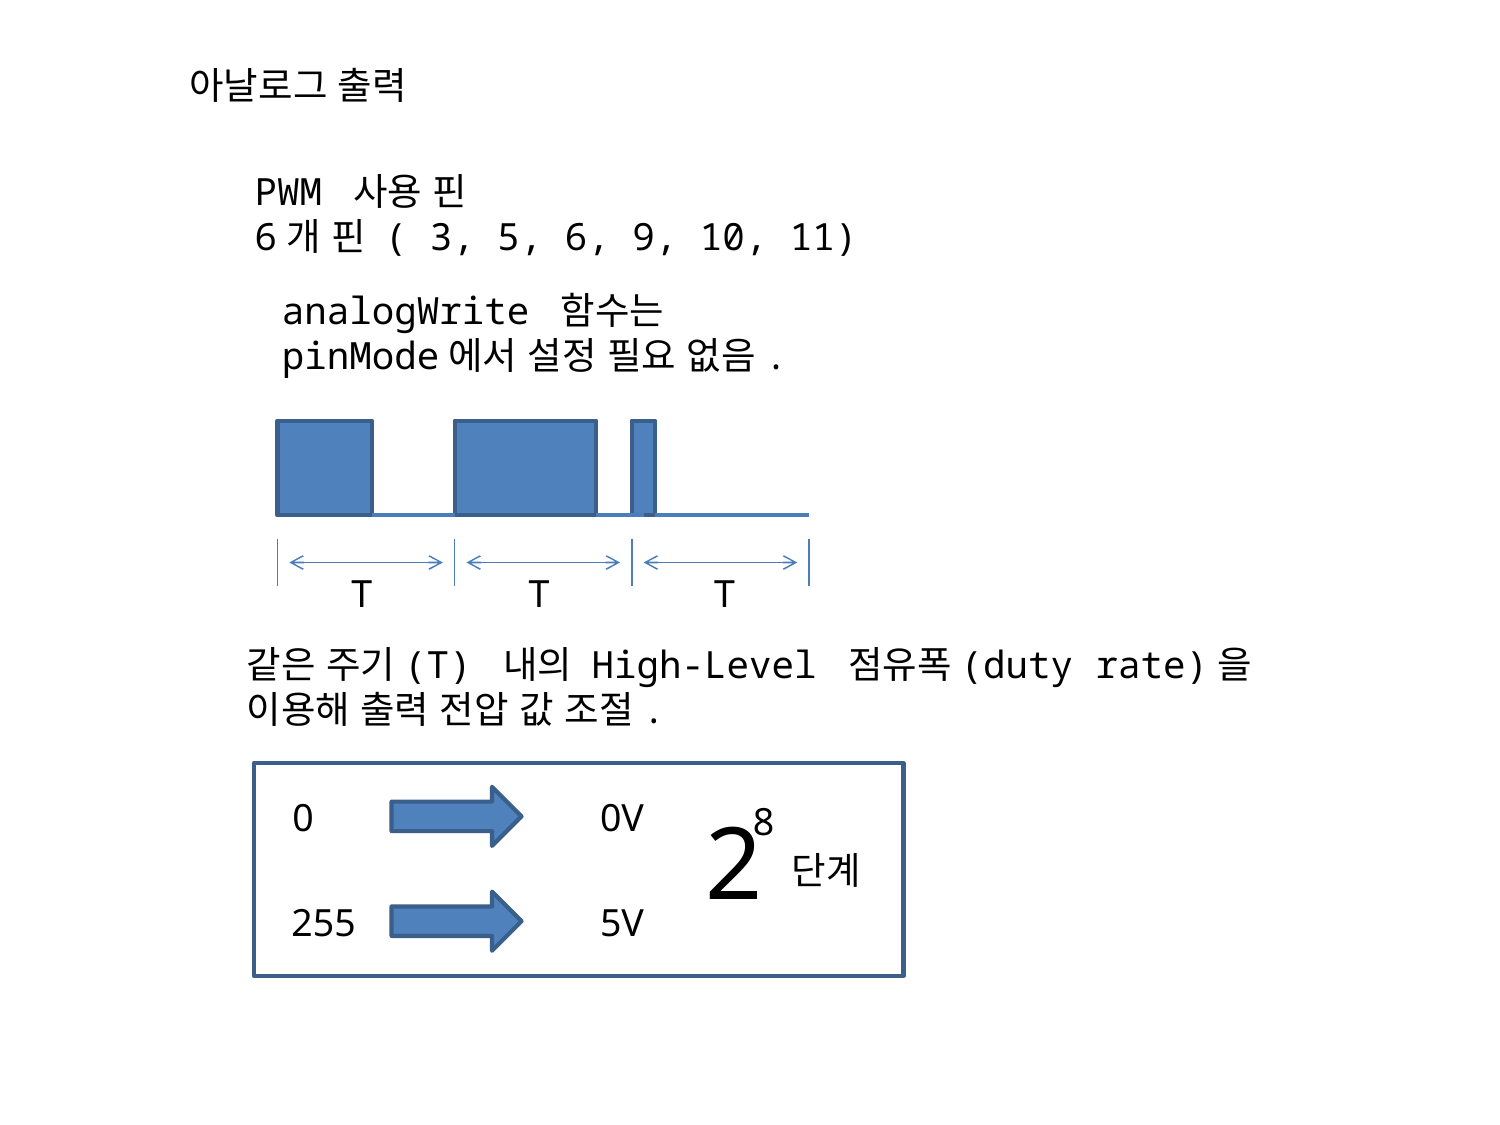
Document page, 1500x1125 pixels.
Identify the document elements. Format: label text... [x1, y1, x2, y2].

text_box PWM 사용 핀 6개 핀 ( 3, 5, 6, 9, 10, 11) [239, 160, 873, 266]
text_box 아날로그 출력 [174, 54, 423, 115]
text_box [277, 420, 810, 624]
text_box 같은 주기(T) 내의 High-Level 점유폭(duty rate)을 이용해 출력 전압 값 조절. [231, 633, 1267, 739]
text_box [253, 762, 904, 977]
text_box analogWrite 함수는 pinMode에서 설정 필요 없음. [267, 279, 803, 384]
